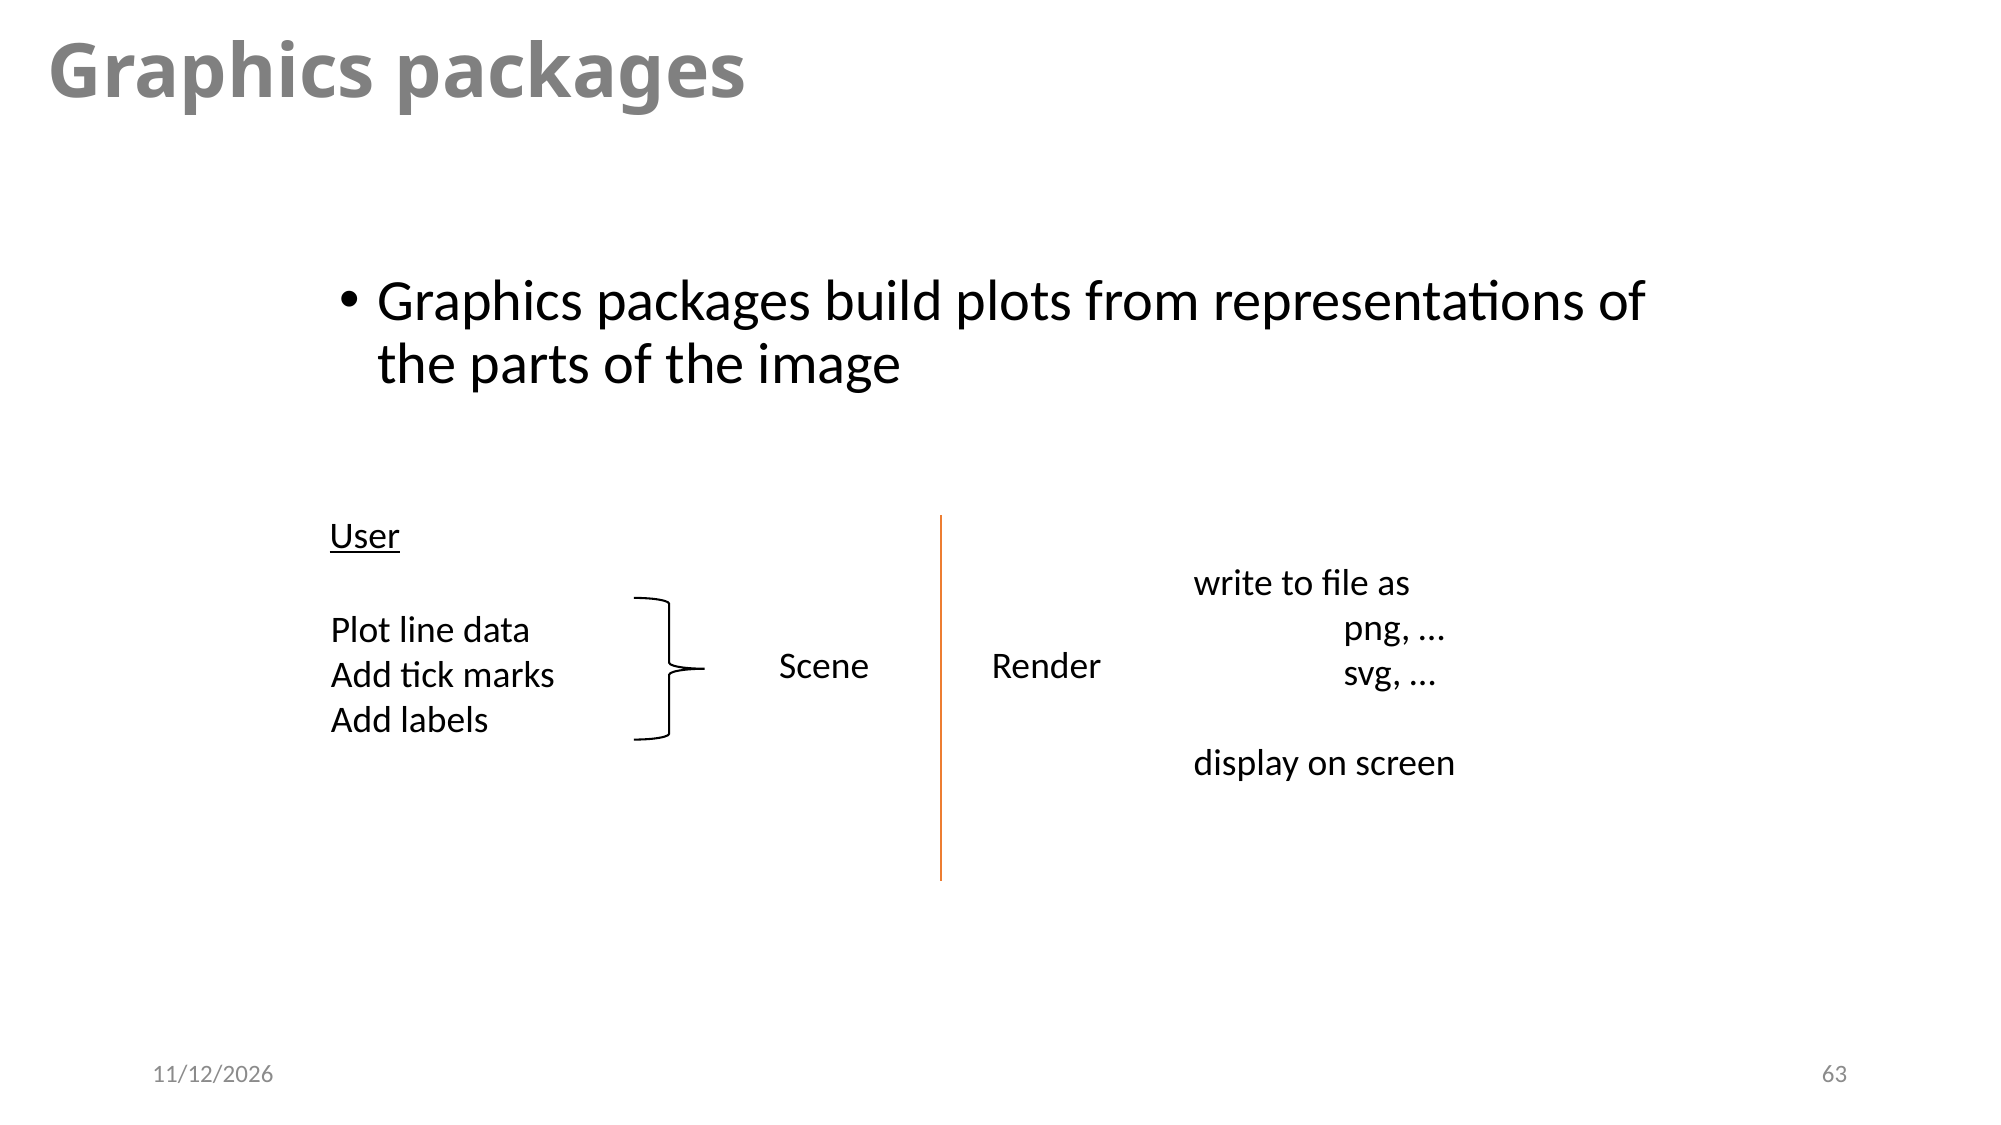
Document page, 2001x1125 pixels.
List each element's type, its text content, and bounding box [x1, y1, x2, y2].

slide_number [137, 1042, 588, 1103]
slide_number 63 [1412, 1042, 1863, 1103]
text_box Scene [764, 633, 885, 694]
text_box write to file as png, … svg, … display on screen [1178, 550, 1480, 791]
text_box User [314, 503, 481, 564]
text_box Graphics packages [0, 25, 1035, 232]
text_box Plot line data Add tick marks Add labels [316, 597, 571, 748]
text_box Render [977, 633, 1117, 694]
text_box [633, 596, 705, 741]
list Graphics packages build plots from representations of the parts of the image [324, 262, 1675, 480]
